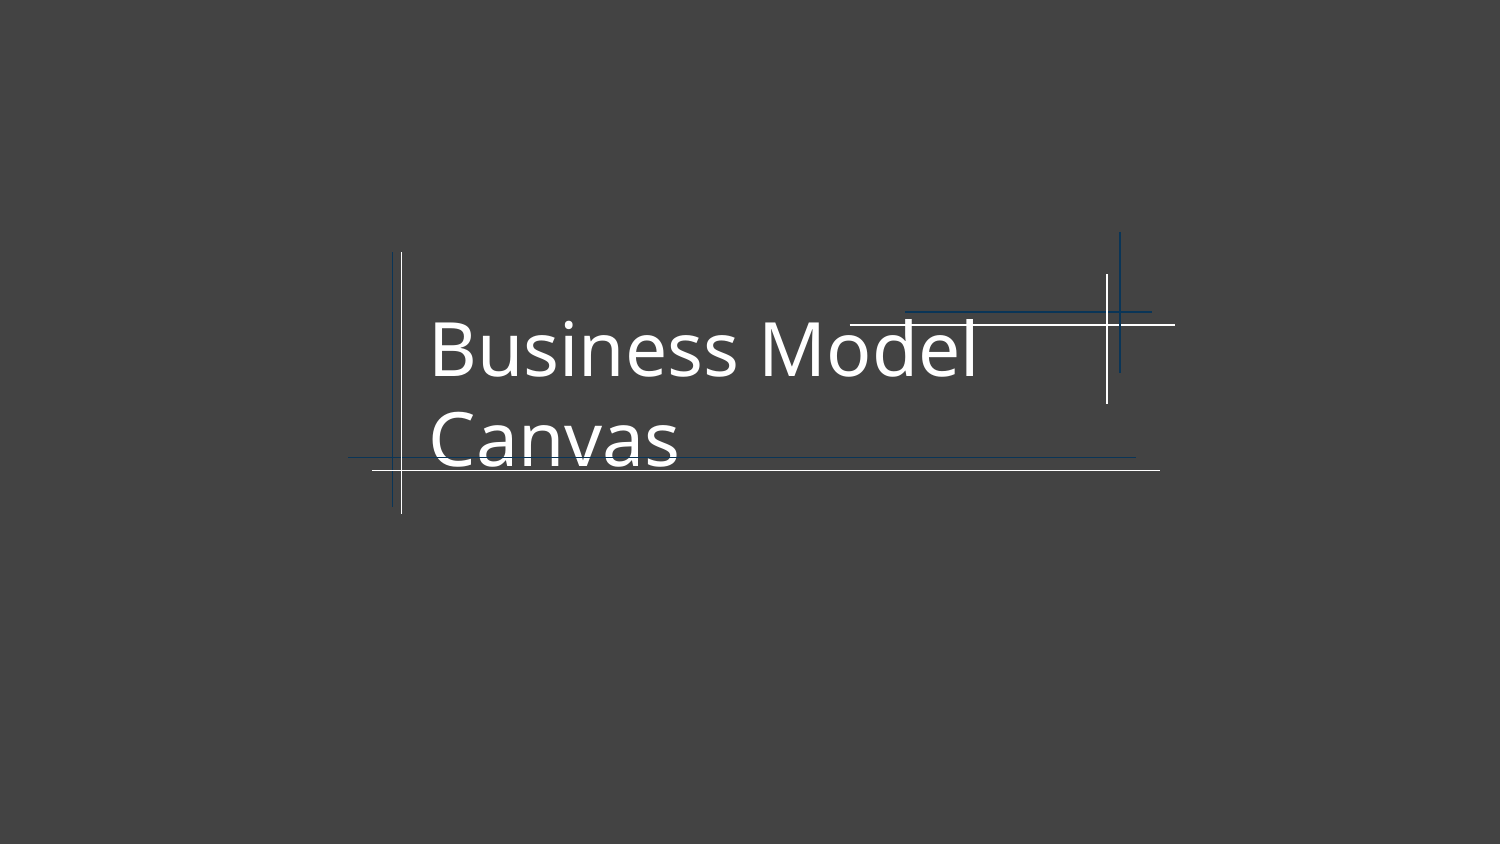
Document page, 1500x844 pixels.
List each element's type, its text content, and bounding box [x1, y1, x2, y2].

text_box Business Model Canvas [413, 312, 1114, 456]
text_box 5% [911, 313, 1106, 324]
text_box 5% [1108, 313, 1114, 324]
text_box Business Model Canvas [413, 465, 1114, 469]
text_box 5% [1108, 326, 1114, 337]
text_box 5% [854, 326, 1106, 337]
